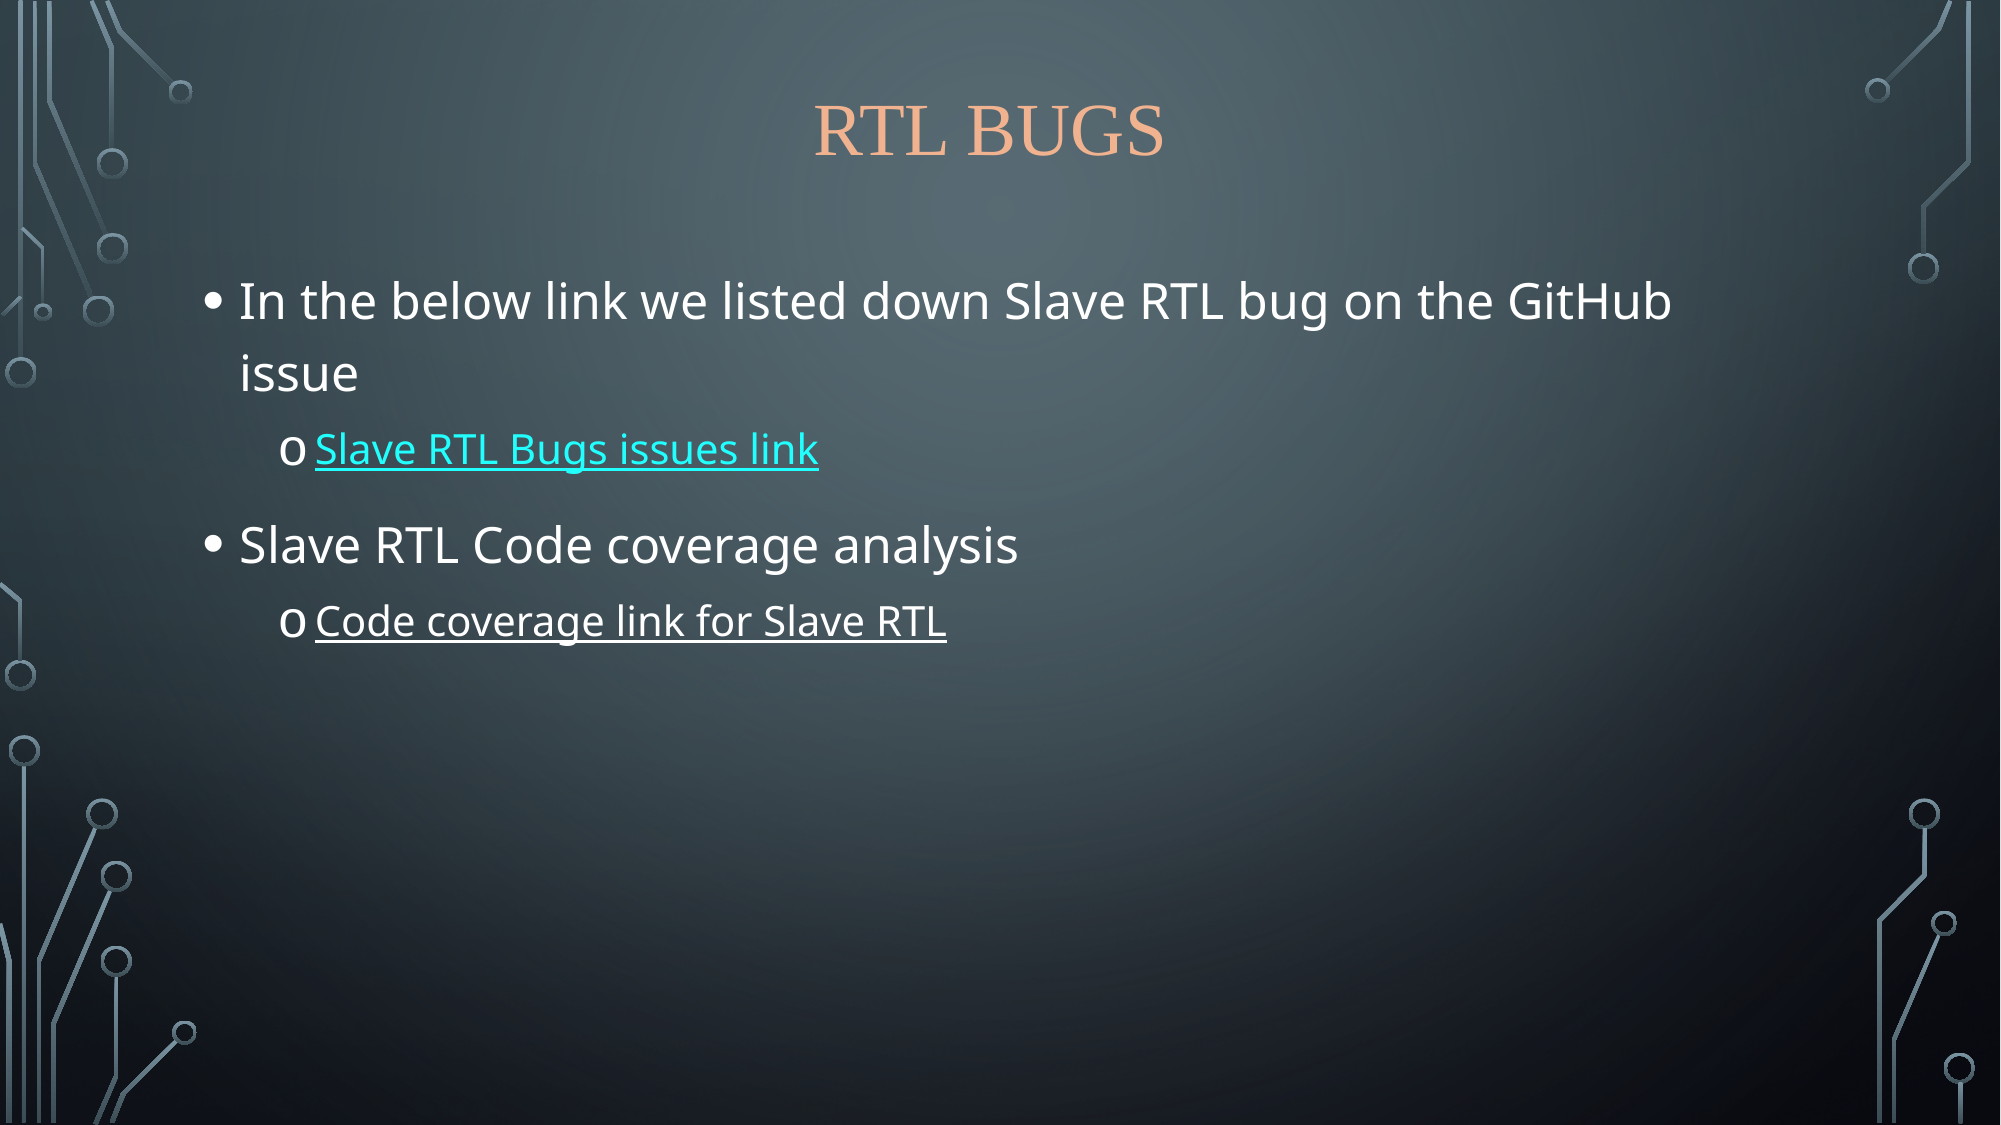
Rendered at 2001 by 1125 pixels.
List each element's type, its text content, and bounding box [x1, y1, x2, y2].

list In the below link we listed down Slave RTL bug on the GitHub issue Slave RTL Bugs issues link Slave RTL Code coverage analysis Code coverage link for Slave RTL [187, 249, 1813, 831]
title RTL bugs [187, 39, 1813, 223]
